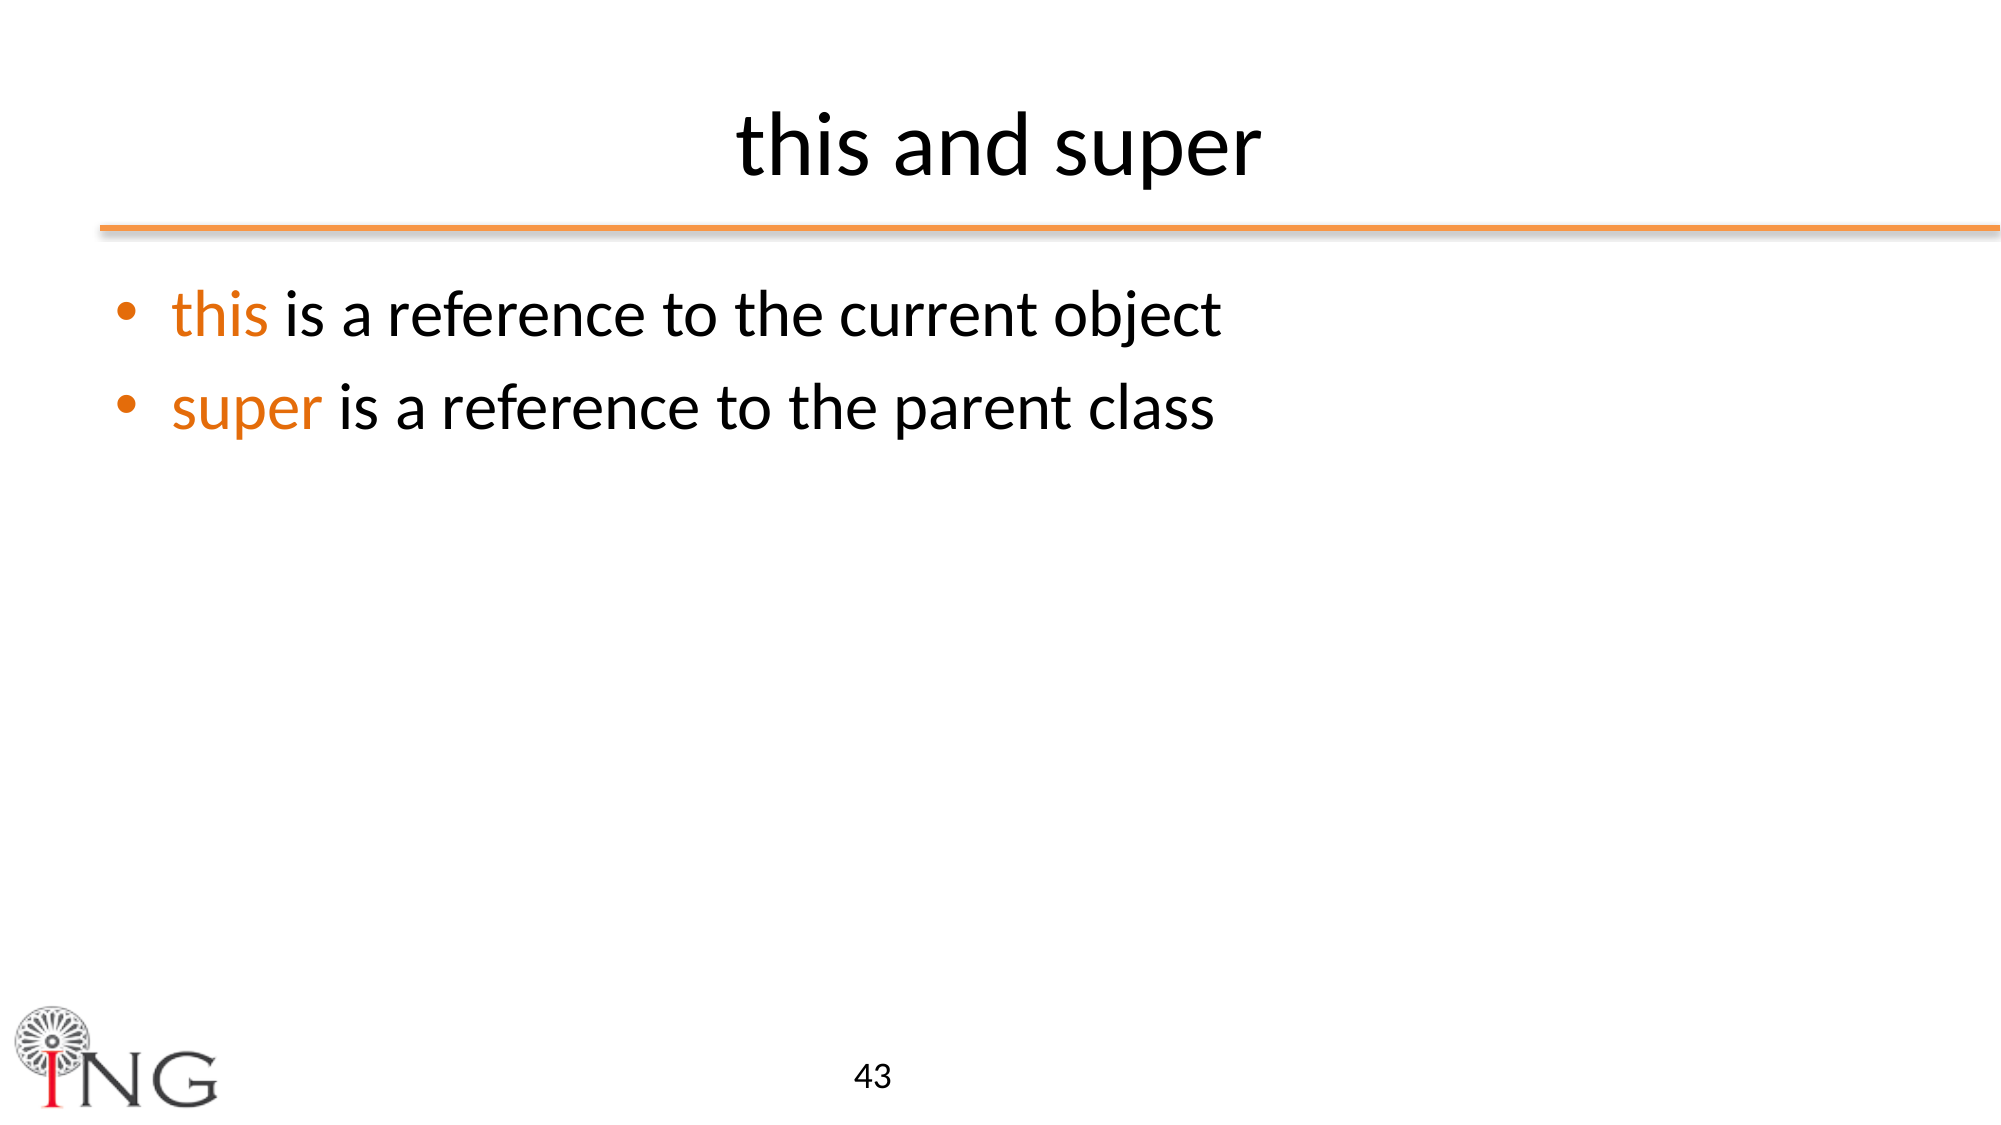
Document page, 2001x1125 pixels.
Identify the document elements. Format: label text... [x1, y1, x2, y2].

slide_number 43 [839, 1043, 1900, 1104]
picture [0, 987, 244, 1125]
title this and super [99, 45, 1900, 233]
list this is a reference to the current object super is a reference to the parent class [99, 262, 1900, 1005]
